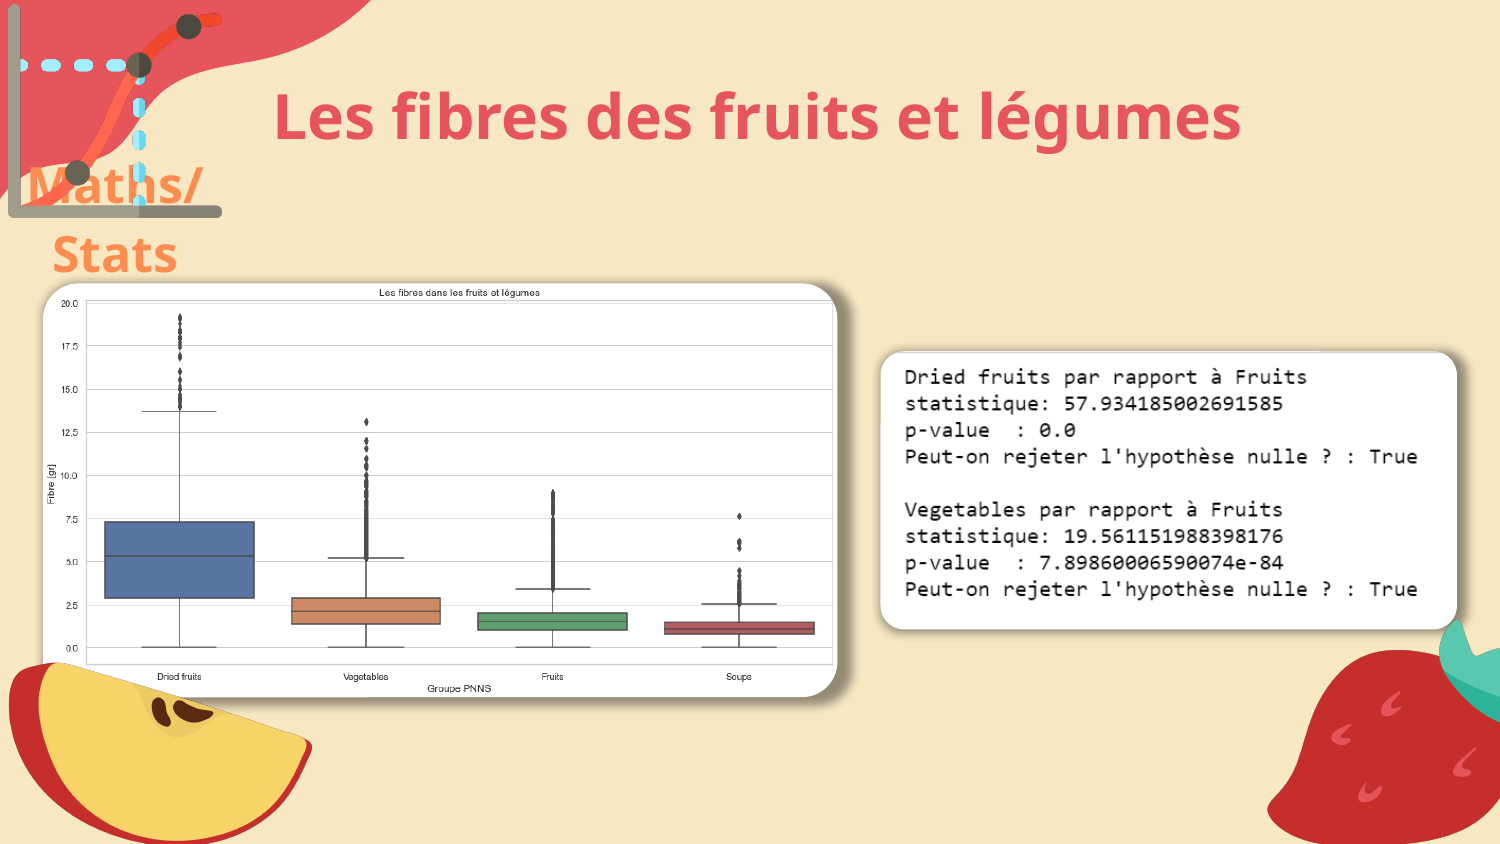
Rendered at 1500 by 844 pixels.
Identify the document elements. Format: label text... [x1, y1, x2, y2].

picture [8, 3, 223, 218]
picture [880, 350, 1500, 844]
text_box [0, 0, 371, 200]
text_box Maths/Stats [0, 204, 247, 283]
picture [0, 283, 838, 844]
title Les fibres des fruits et légumes [227, 27, 1399, 167]
